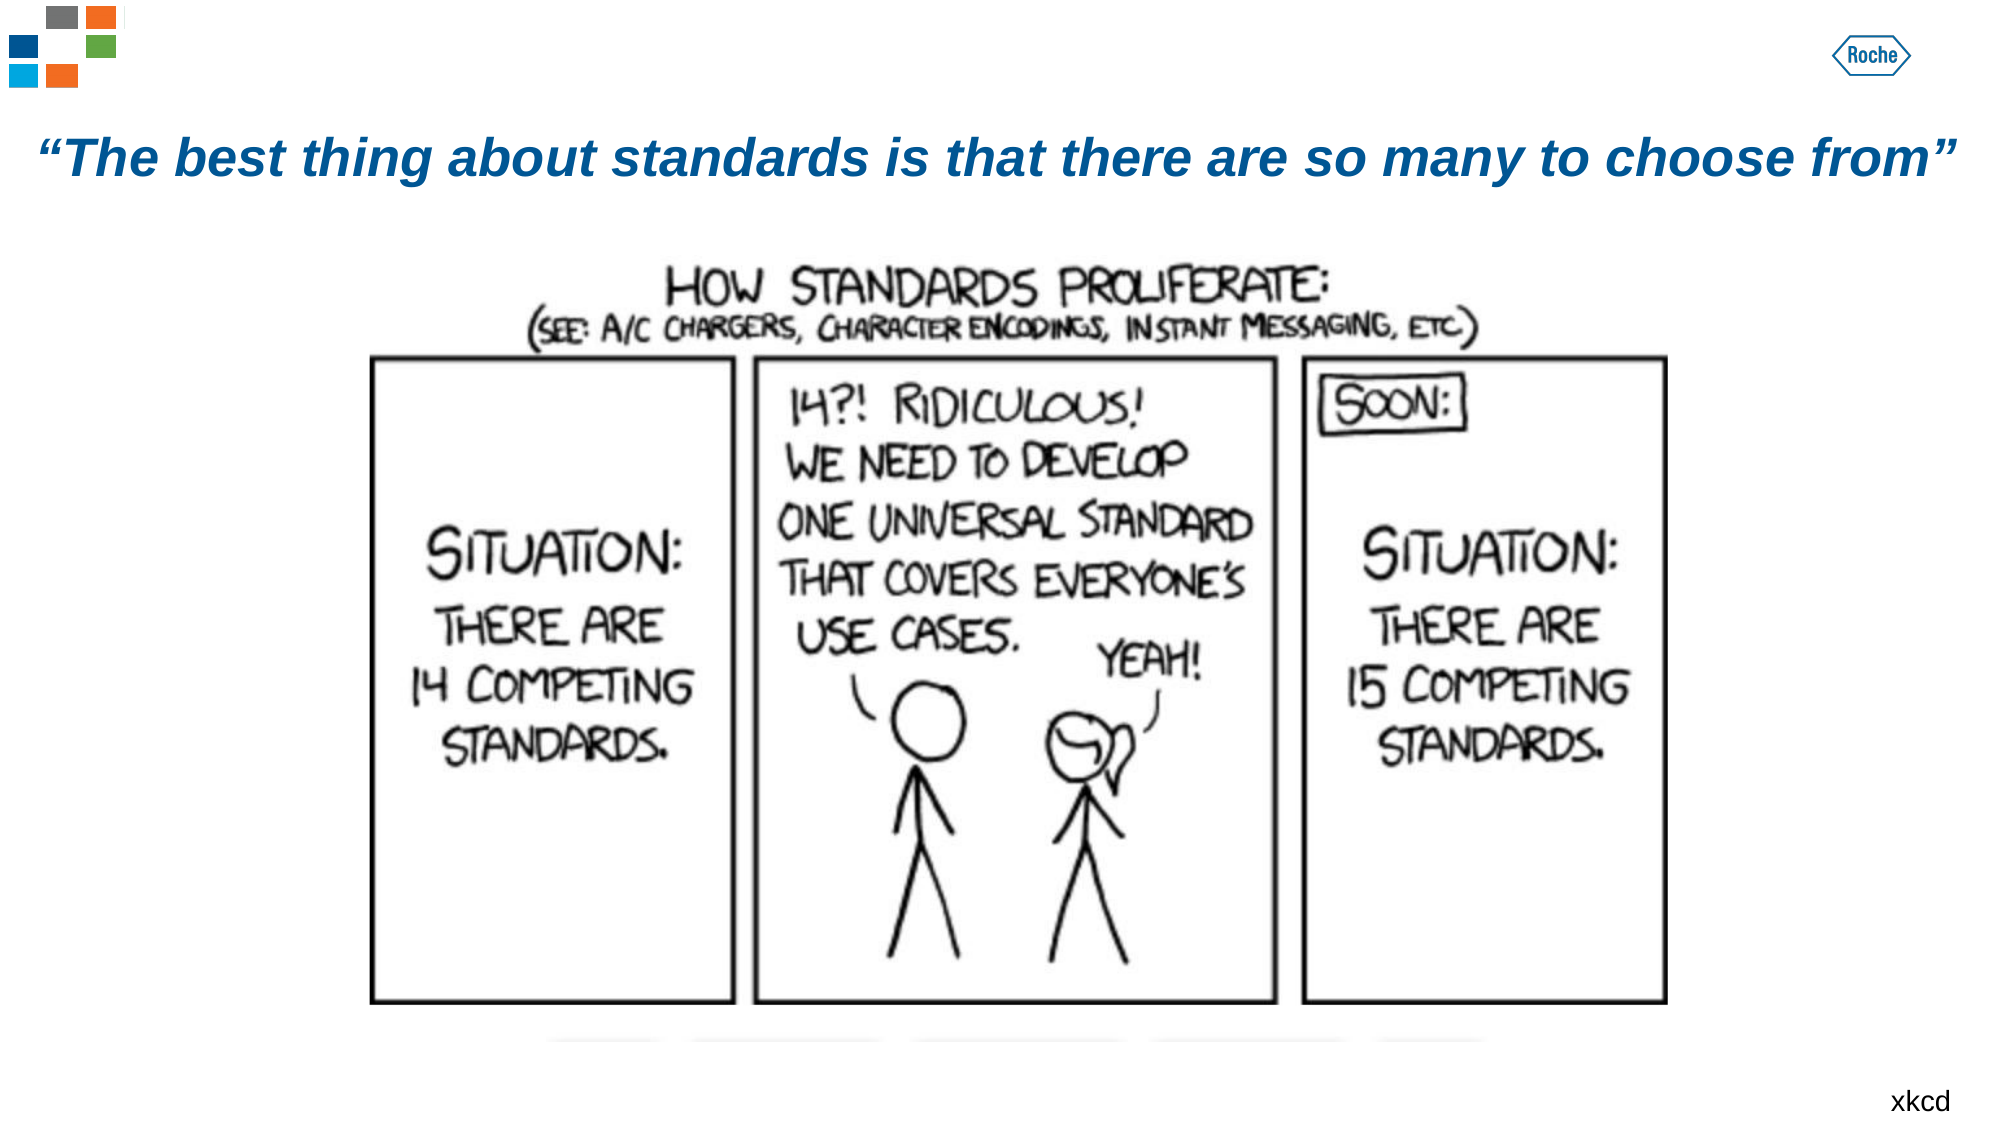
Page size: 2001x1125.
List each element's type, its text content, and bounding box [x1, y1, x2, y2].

text_box xkcd [1876, 1074, 2000, 1125]
picture [1811, 15, 1932, 96]
picture [265, 255, 1765, 1042]
title “The best thing about standards is that there are so many to choose from” [0, 109, 2000, 204]
picture [5, 5, 125, 90]
